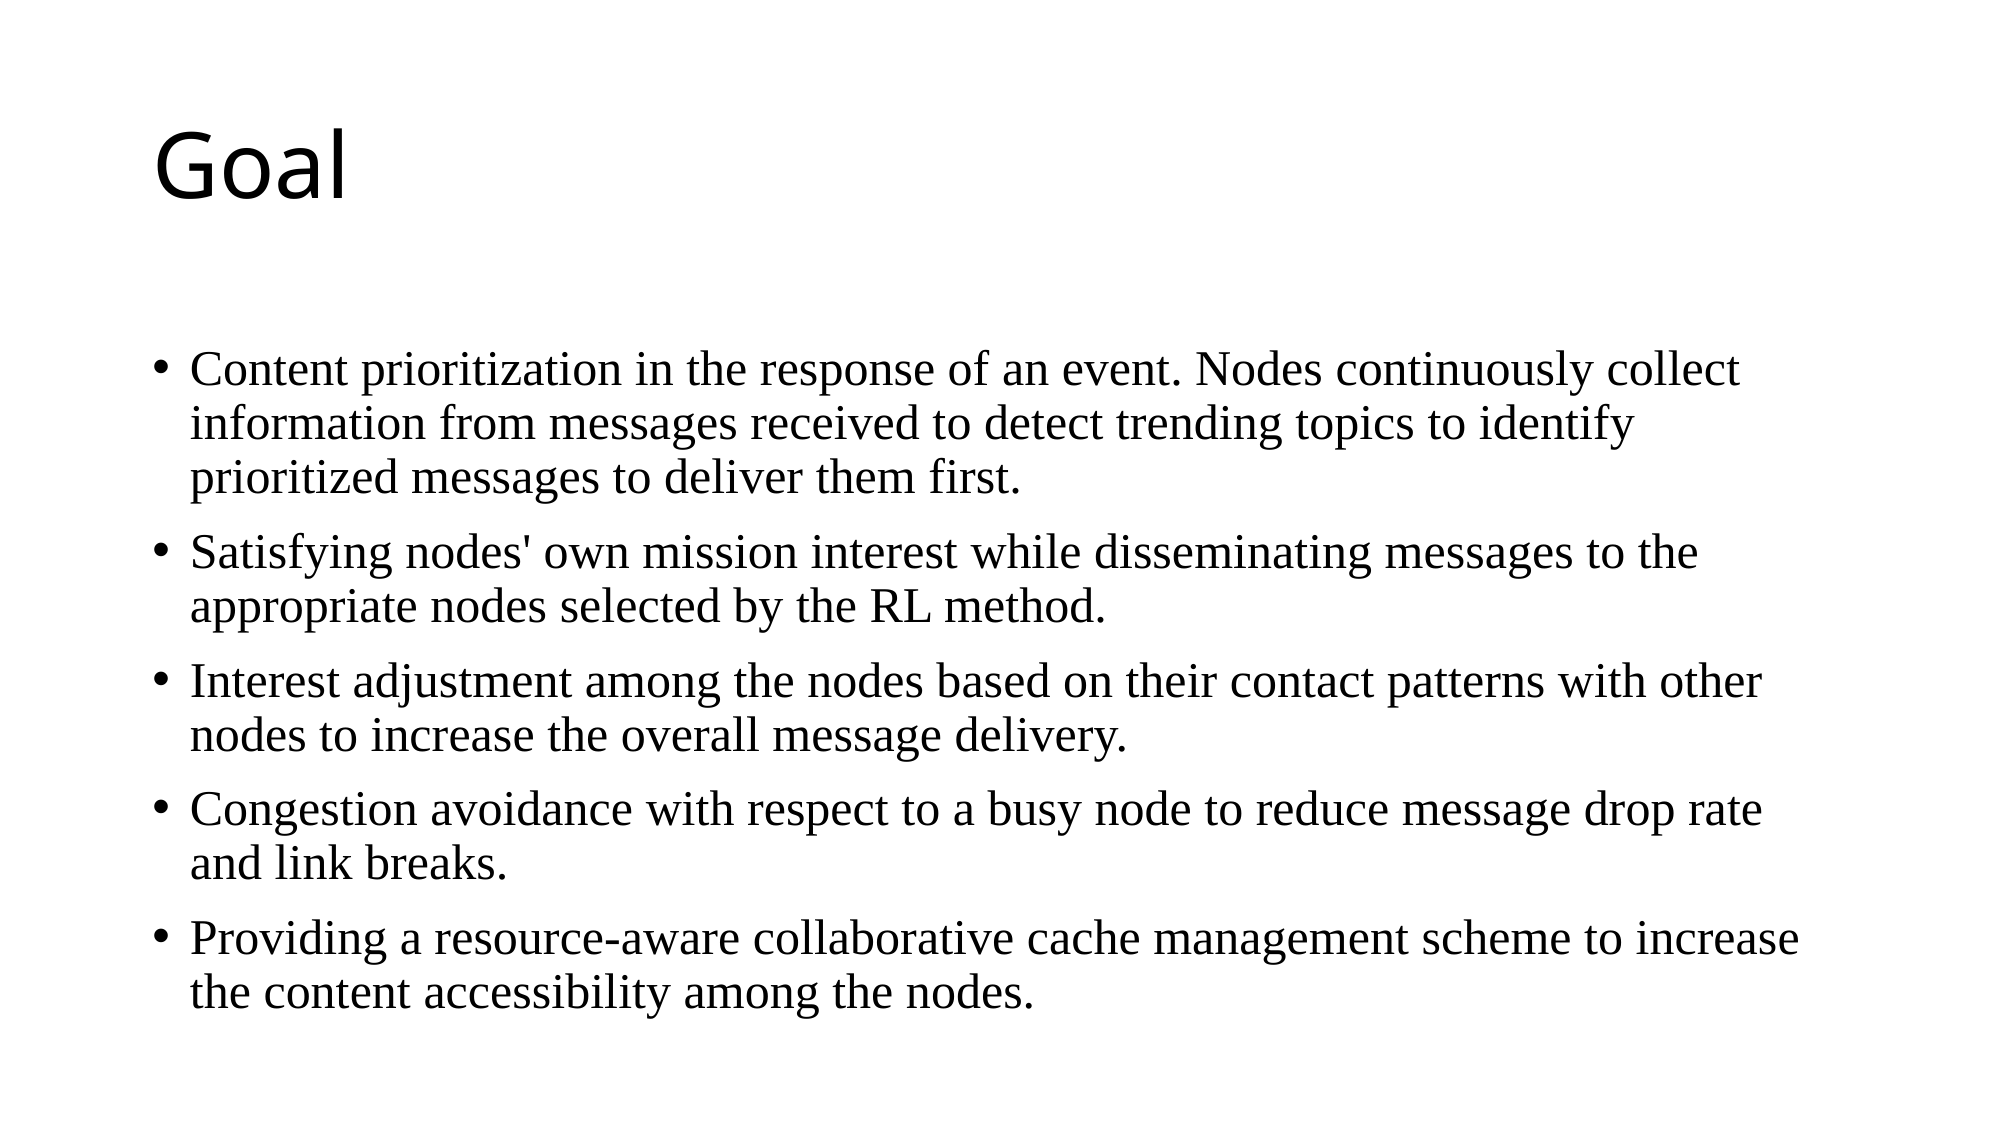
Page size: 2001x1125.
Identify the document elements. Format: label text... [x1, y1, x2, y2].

title Goal [137, 59, 1863, 278]
list Content prioritization in the response of an event. Nodes continuously collect information from messages received to detect trending topics to identify prioritized messages to deliver them first. Satisfying nodes' own mission interest while disseminating messages to the appropriate nodes selected by the RL method. Interest adjustment among the nodes based on their contact patterns with other nodes to increase the overall message delivery. Congestion avoidance with respect to a busy node to reduce message drop rate and link breaks. Providing a resource-aware collaborative cache management scheme to increase the content accessibility among the nodes. [137, 334, 1863, 1066]
